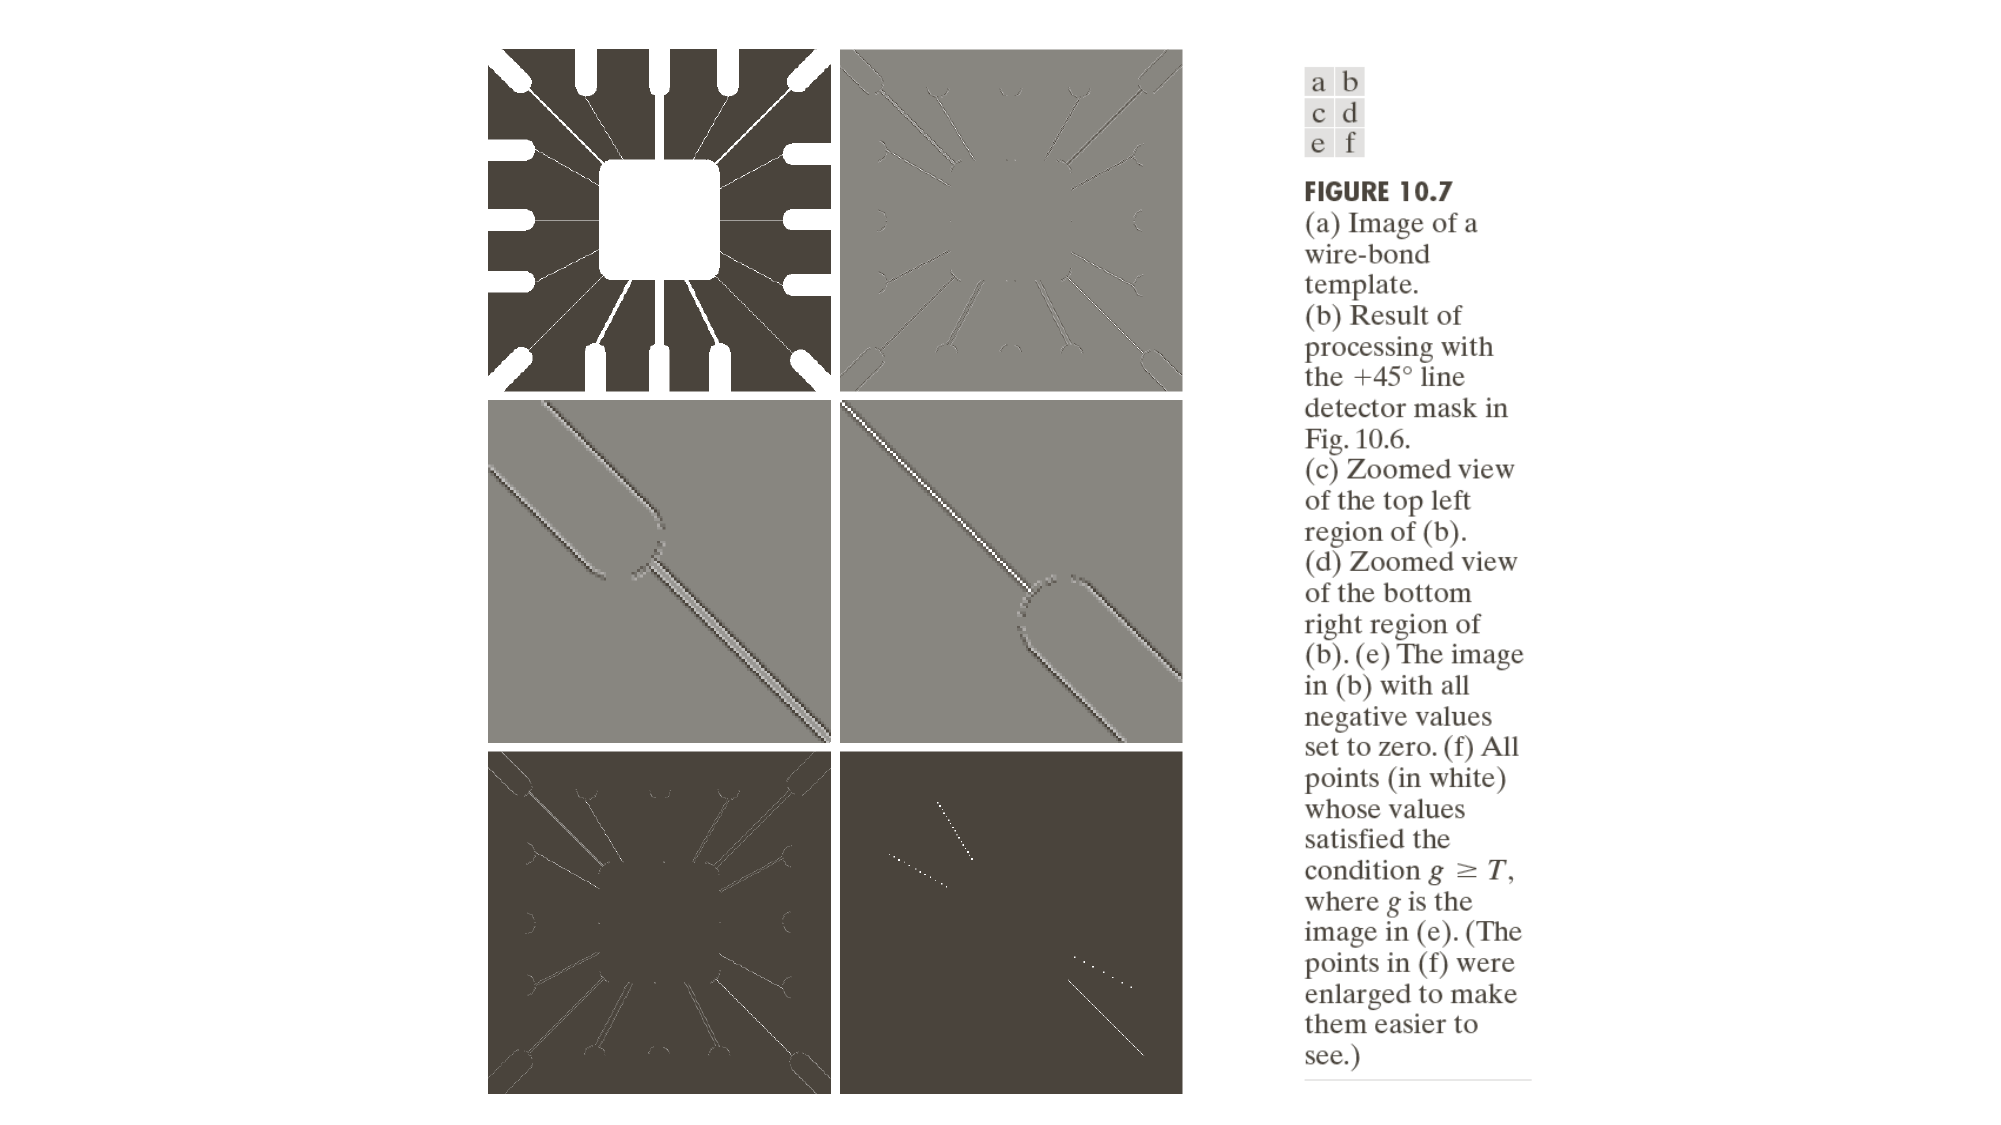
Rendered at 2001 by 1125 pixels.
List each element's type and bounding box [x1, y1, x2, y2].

picture [1300, 59, 1559, 1097]
picture [482, 42, 1186, 1097]
